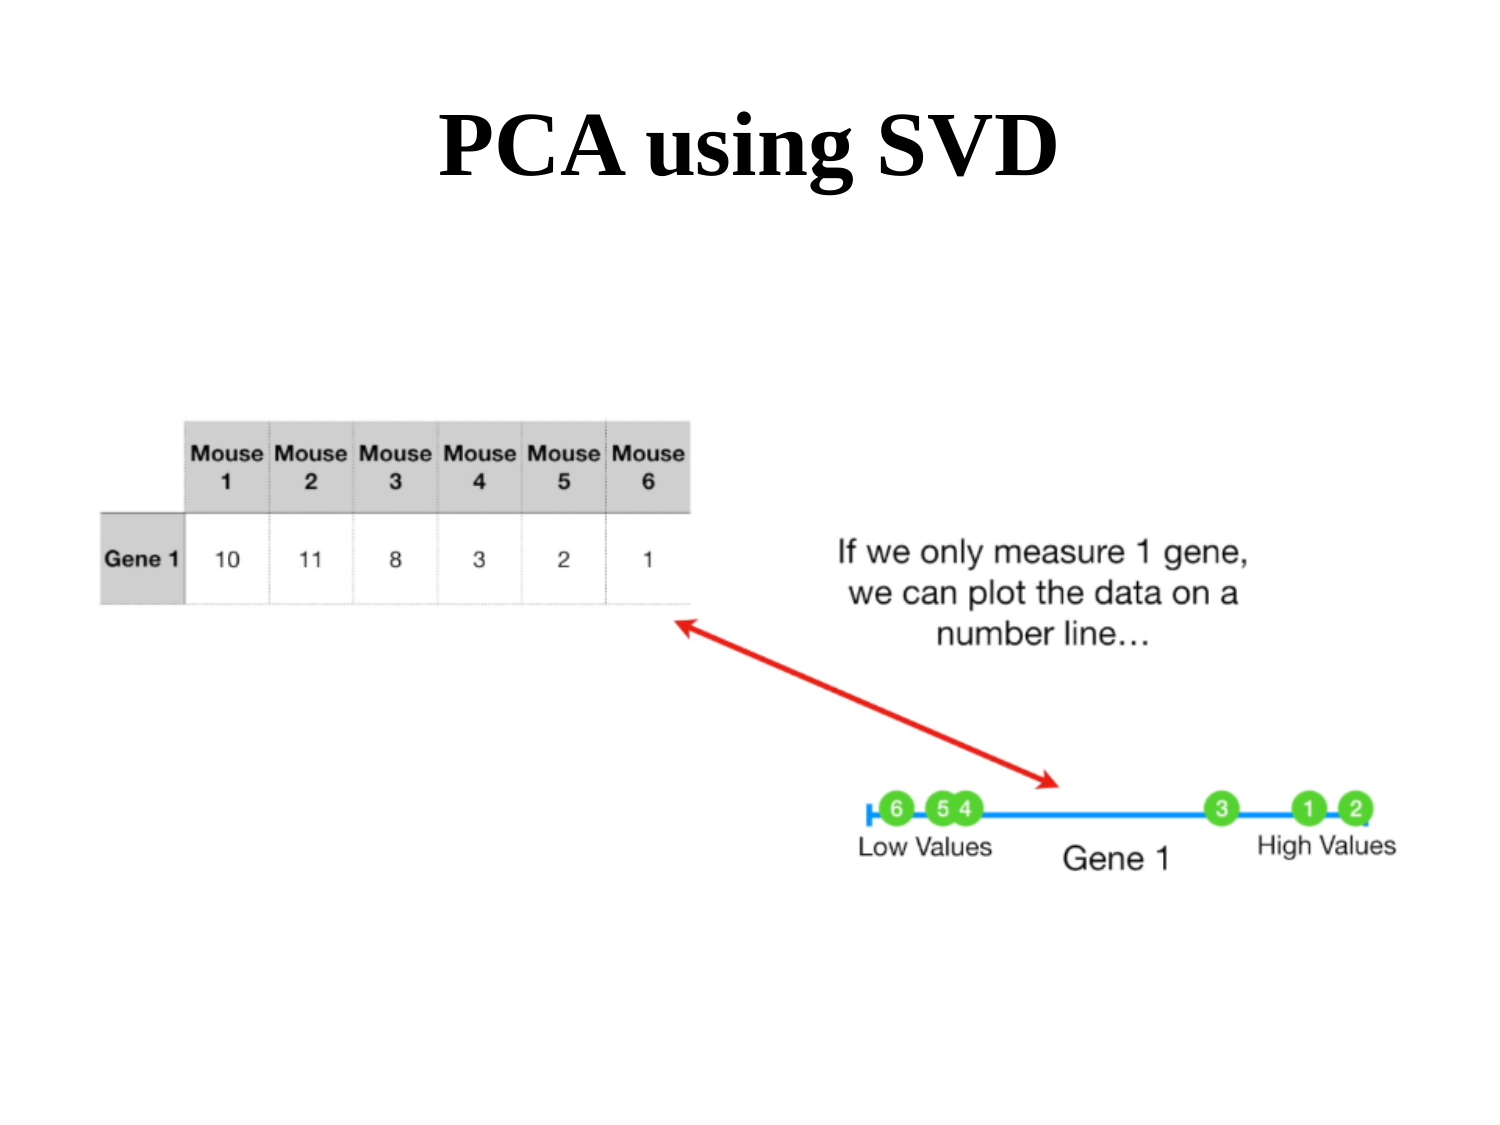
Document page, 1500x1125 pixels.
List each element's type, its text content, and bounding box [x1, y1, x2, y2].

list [80, 302, 1420, 965]
title PCA using SVD [75, 45, 1425, 233]
